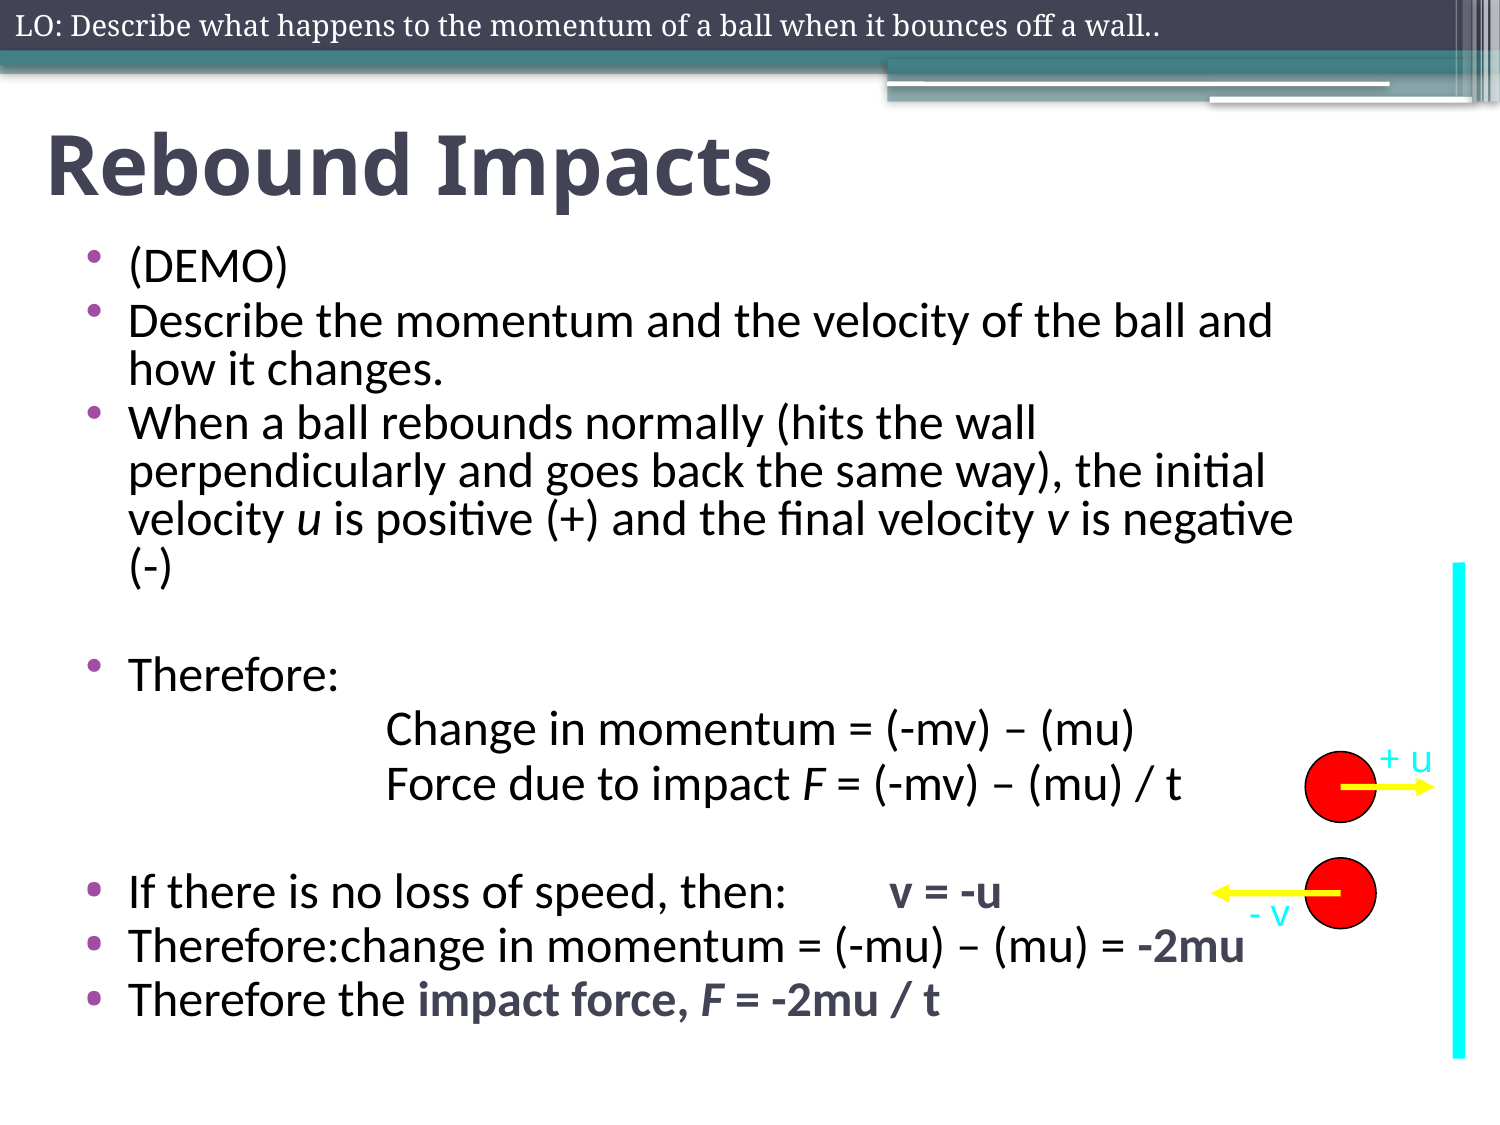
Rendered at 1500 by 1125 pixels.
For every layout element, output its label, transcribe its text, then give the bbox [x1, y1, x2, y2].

text_box [1307, 857, 1377, 927]
text_box + u [1364, 727, 1483, 788]
list (DEMO) Describe the momentum and the velocity of the ball and how it changes. When a ball rebounds normally (hits the wall perpendicularly and goes back the same way), the initial velocity u is positive (+) and the final velocity v is negative (-) Therefore: Change in momentum = (-mv) – (mu) Force due to impact F = (-mv) – (mu) / t If there is no loss of speed, then: v = -u Therefore:change in momentum = (-mu) – (mu) = -2mu Therefore the impact force, F = -2mu / t [53, 237, 1317, 945]
text_box [1422, 788, 1434, 794]
text_box [1305, 751, 1376, 823]
title Rebound Impacts [29, 102, 1459, 222]
text_box [1210, 887, 1234, 900]
text_box LO: Describe what happens to the momentum of a ball when it bounces off a wall.. [0, 0, 1495, 50]
text_box - v [1234, 881, 1353, 942]
